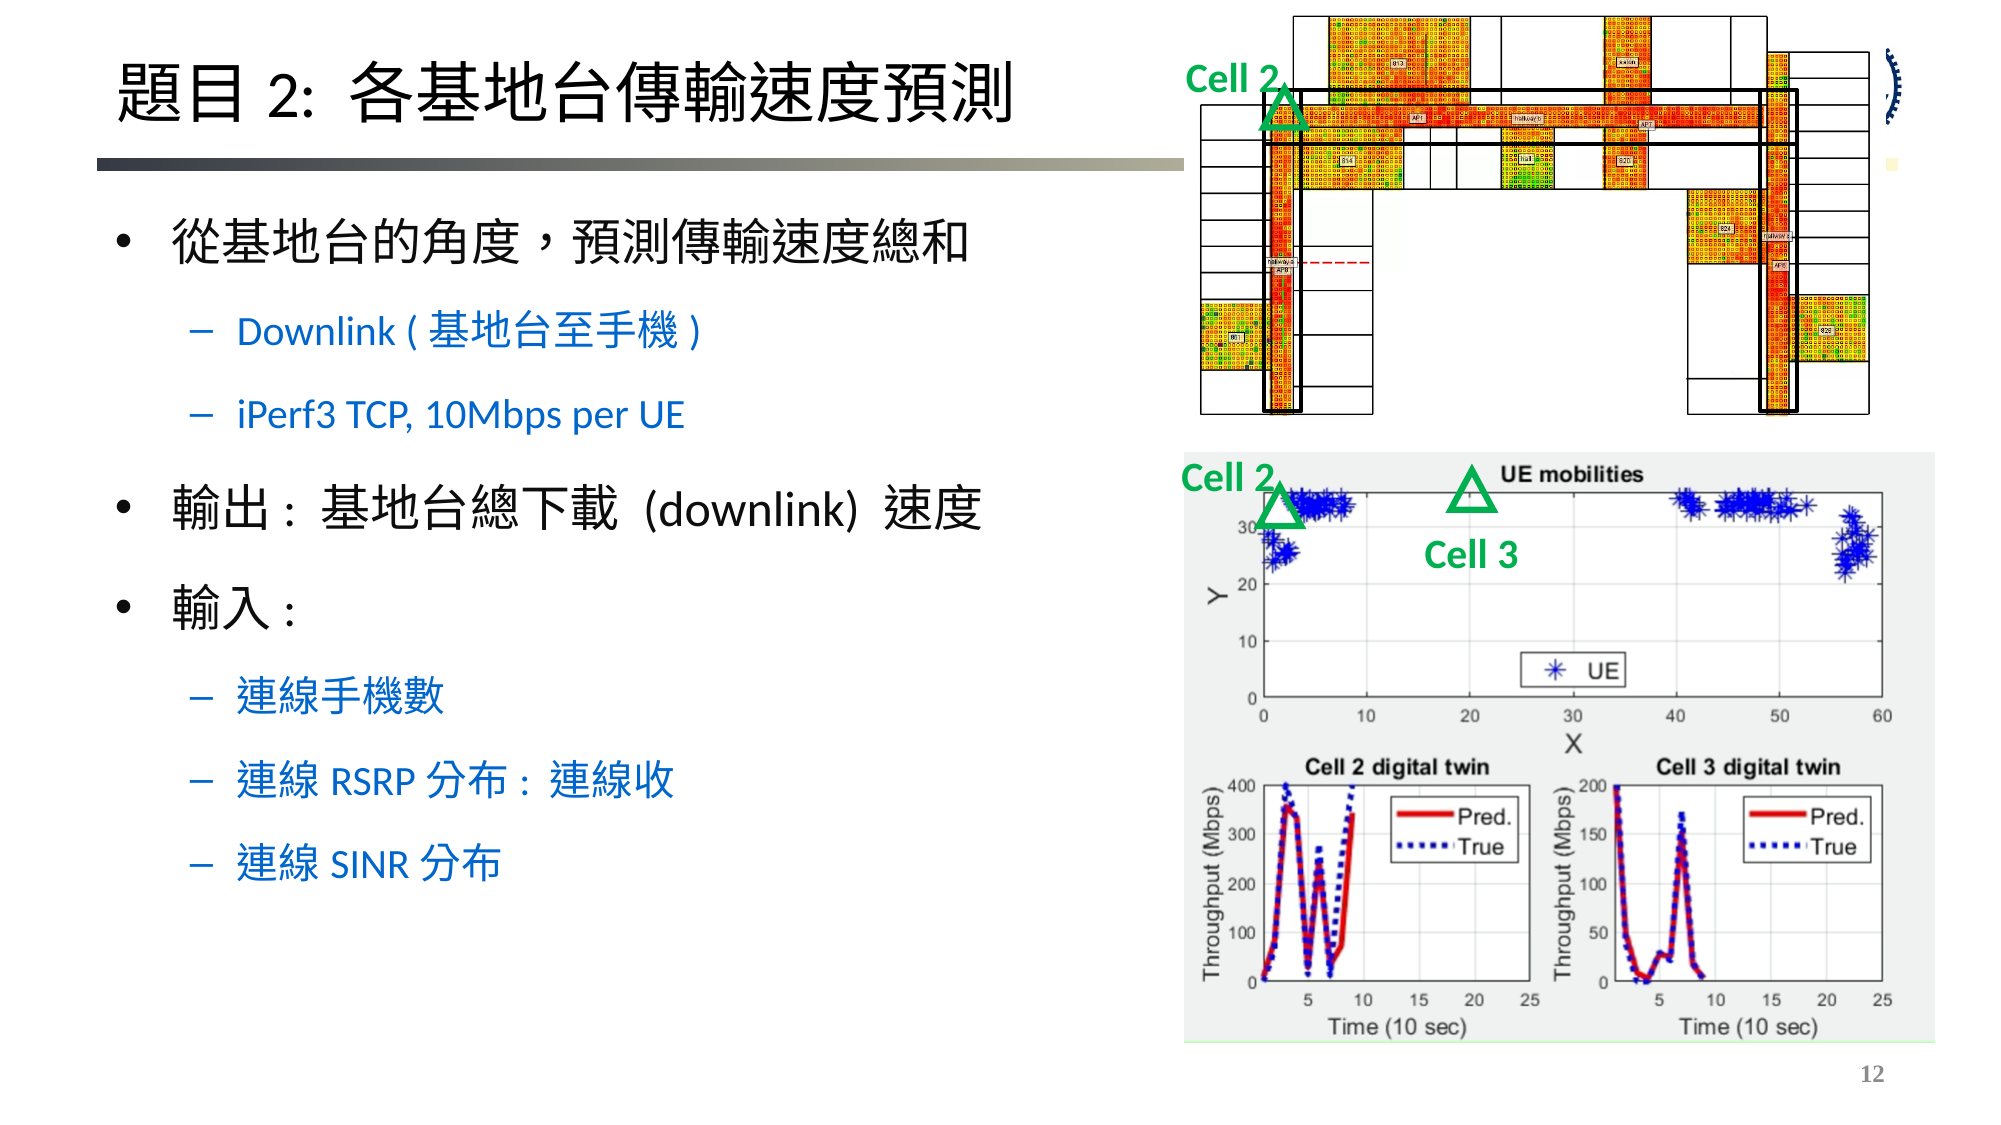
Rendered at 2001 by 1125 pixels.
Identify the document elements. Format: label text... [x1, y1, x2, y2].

picture [1183, 452, 1935, 1043]
list 從基地台的角度，預測傳輸速度總和 Downlink (基地台至手機) iPerf3 TCP, 10Mbps per UE 輸出: 基地台總下載 (downlink) 速度 輸入: 連線手機數 連線RSRP分布: 連線收 連線SINR分布 [99, 172, 1156, 1000]
slide_number 12 [1433, 1051, 1900, 1103]
title 題目2: 各基地台傳輸速度預測 [101, 19, 1178, 162]
picture [1183, 9, 1907, 427]
text_box Cell 2 [1166, 442, 1291, 507]
text_box Cell 2 [1171, 43, 1178, 109]
